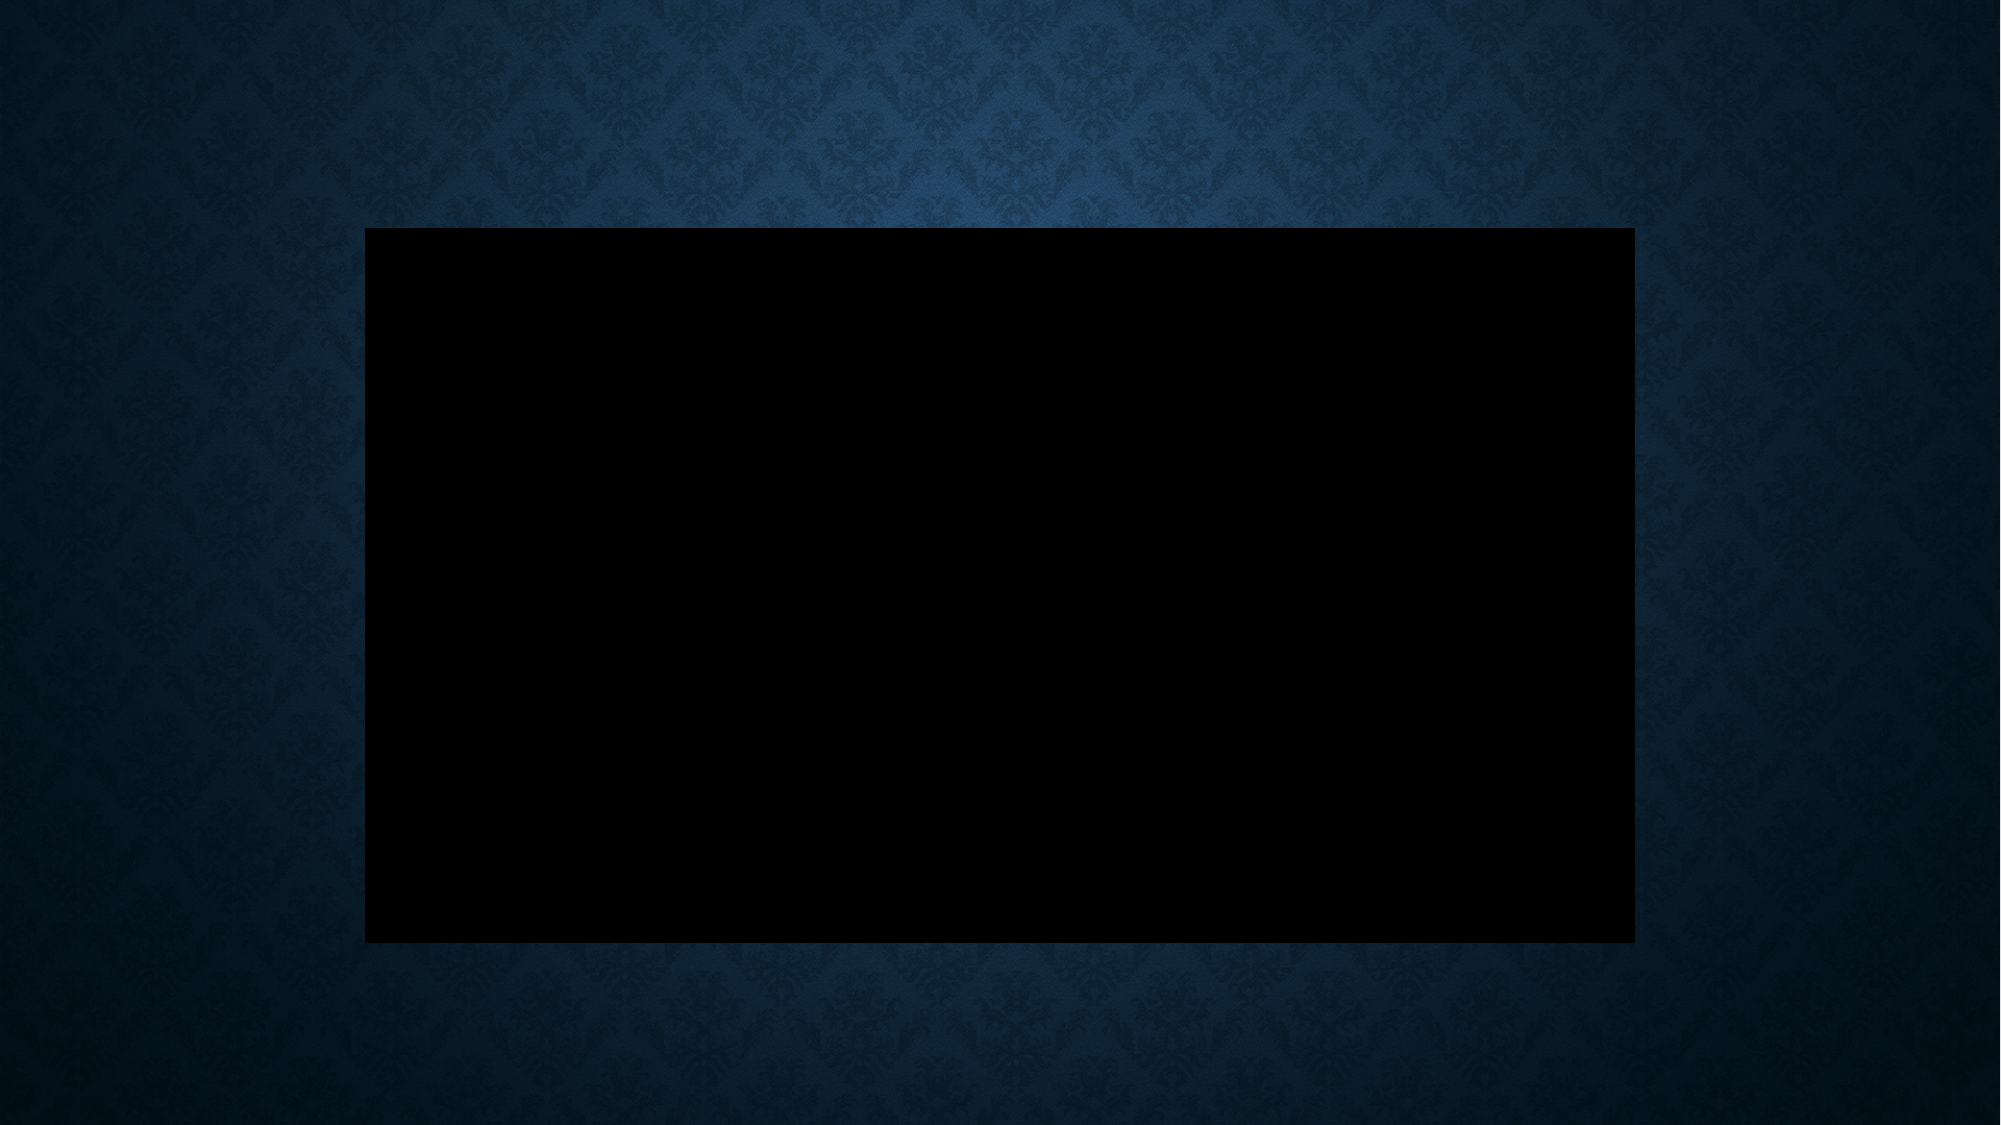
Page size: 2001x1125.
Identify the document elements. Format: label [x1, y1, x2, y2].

text_box [363, 227, 1637, 944]
